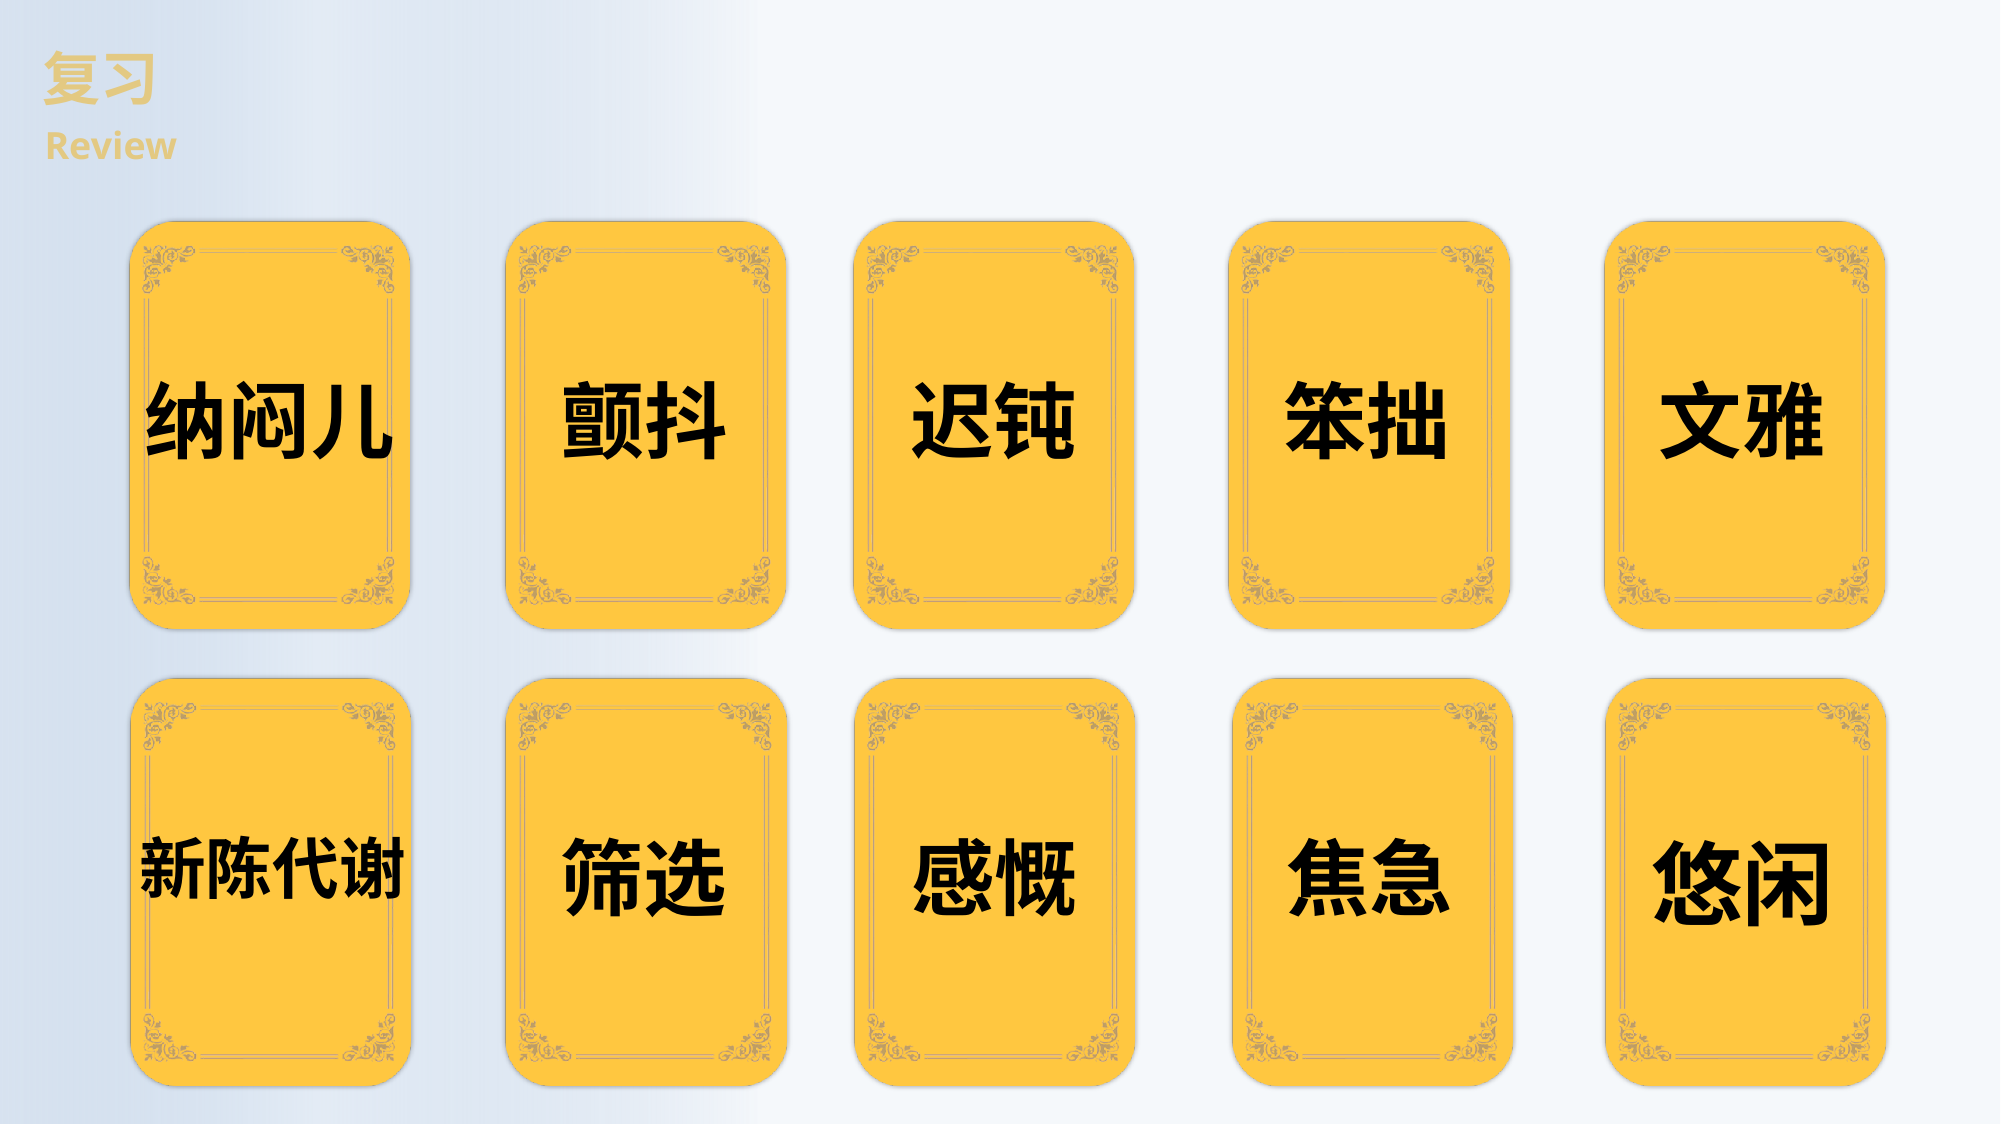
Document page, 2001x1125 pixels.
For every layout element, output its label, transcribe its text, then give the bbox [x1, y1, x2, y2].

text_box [1597, 214, 1892, 636]
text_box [497, 214, 793, 636]
picture [0, 0, 2001, 1125]
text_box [847, 671, 1142, 1093]
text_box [498, 671, 794, 1093]
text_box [116, 671, 429, 1093]
text_box Review [29, 115, 192, 175]
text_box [846, 214, 1141, 636]
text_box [1598, 671, 1893, 1093]
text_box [122, 214, 417, 636]
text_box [1225, 671, 1520, 1093]
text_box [1221, 214, 1517, 636]
text_box 复习 [27, 35, 175, 120]
